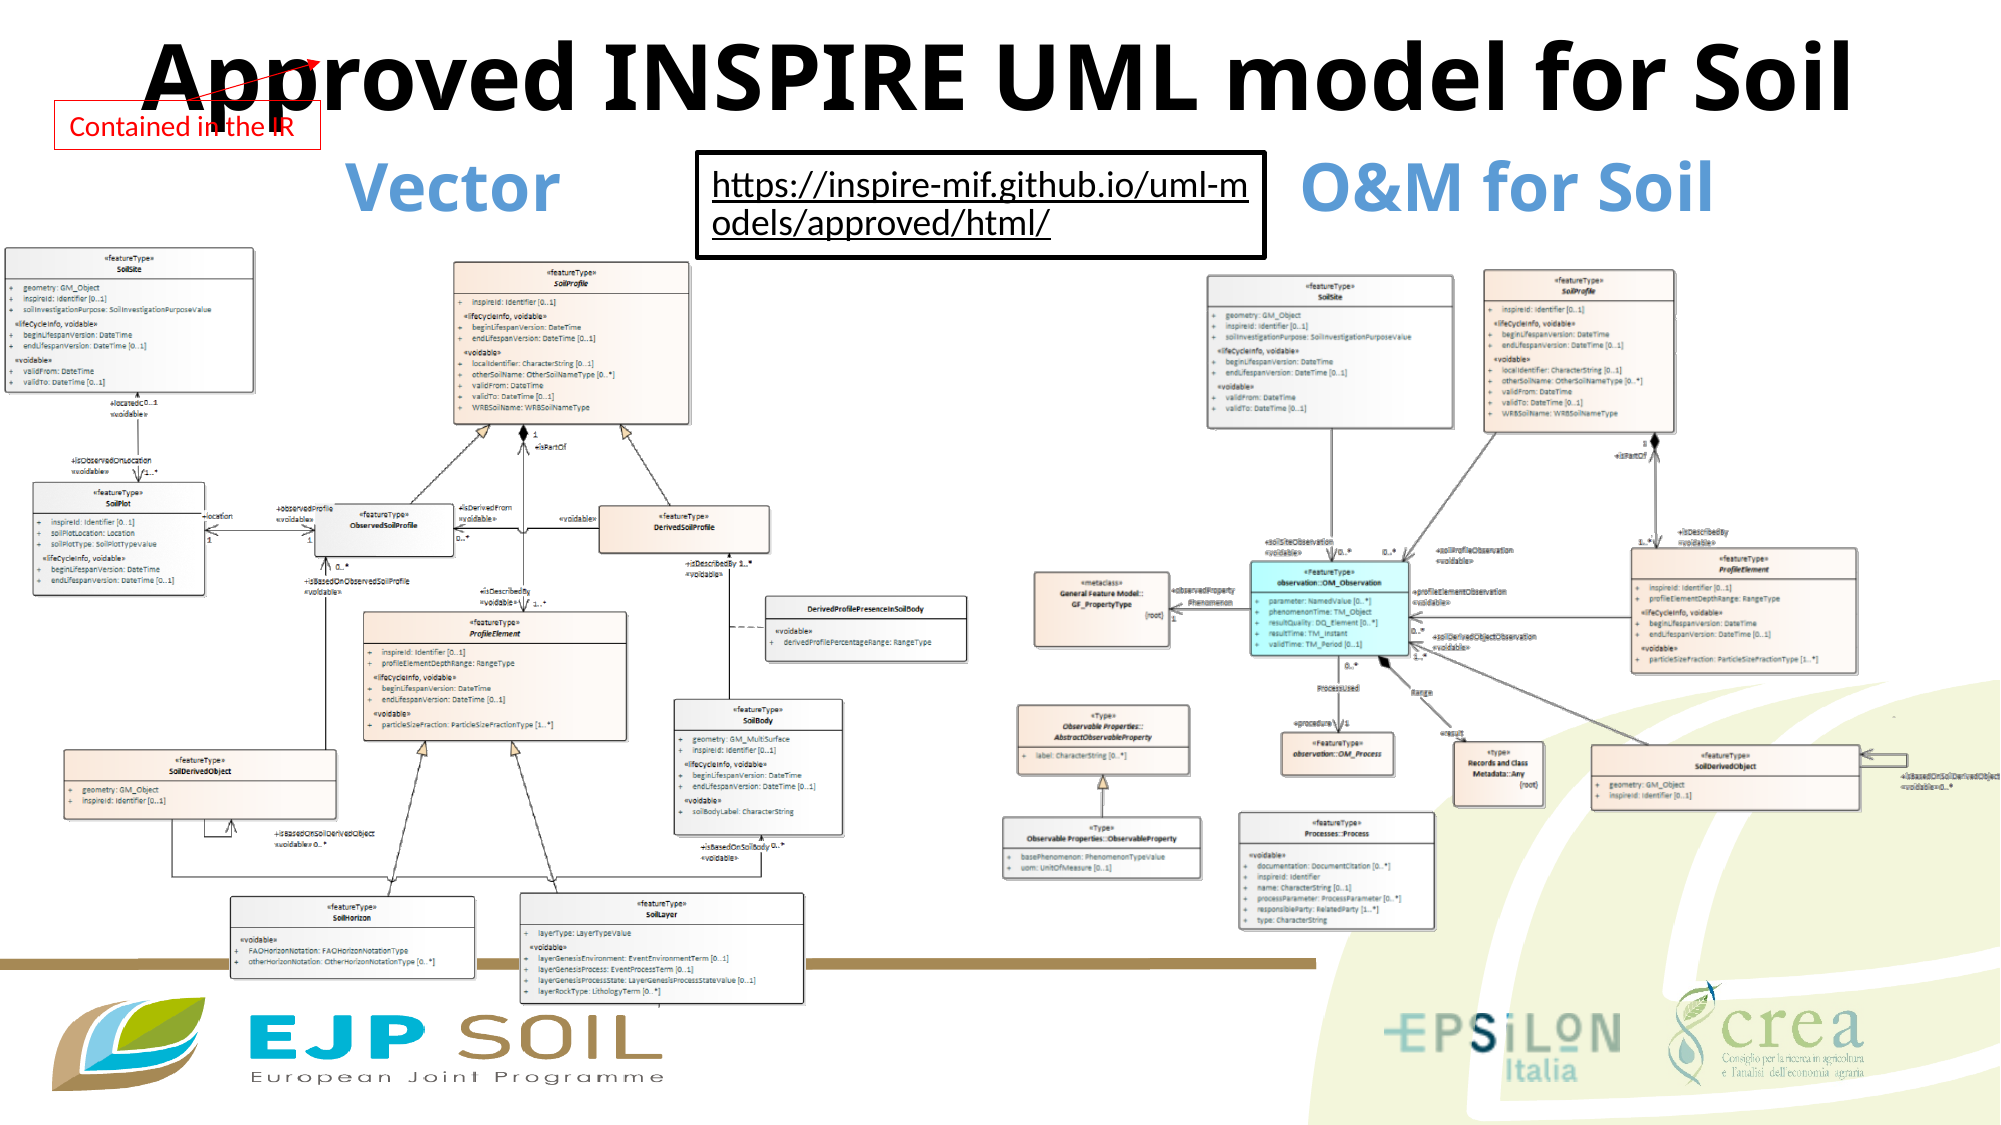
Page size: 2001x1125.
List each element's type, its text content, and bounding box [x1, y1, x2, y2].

text_box Approved INSPIRE UML model for Soil [29, 20, 1969, 141]
text_box https://inspire-mif.github.io/uml-models/approved/html/ [696, 152, 1265, 239]
text_box Vector [209, 143, 697, 237]
picture [0, 236, 2000, 1125]
text_box Contained in the IR [54, 100, 321, 150]
title O&M for Soil [1264, 143, 1752, 236]
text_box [187, 61, 321, 101]
